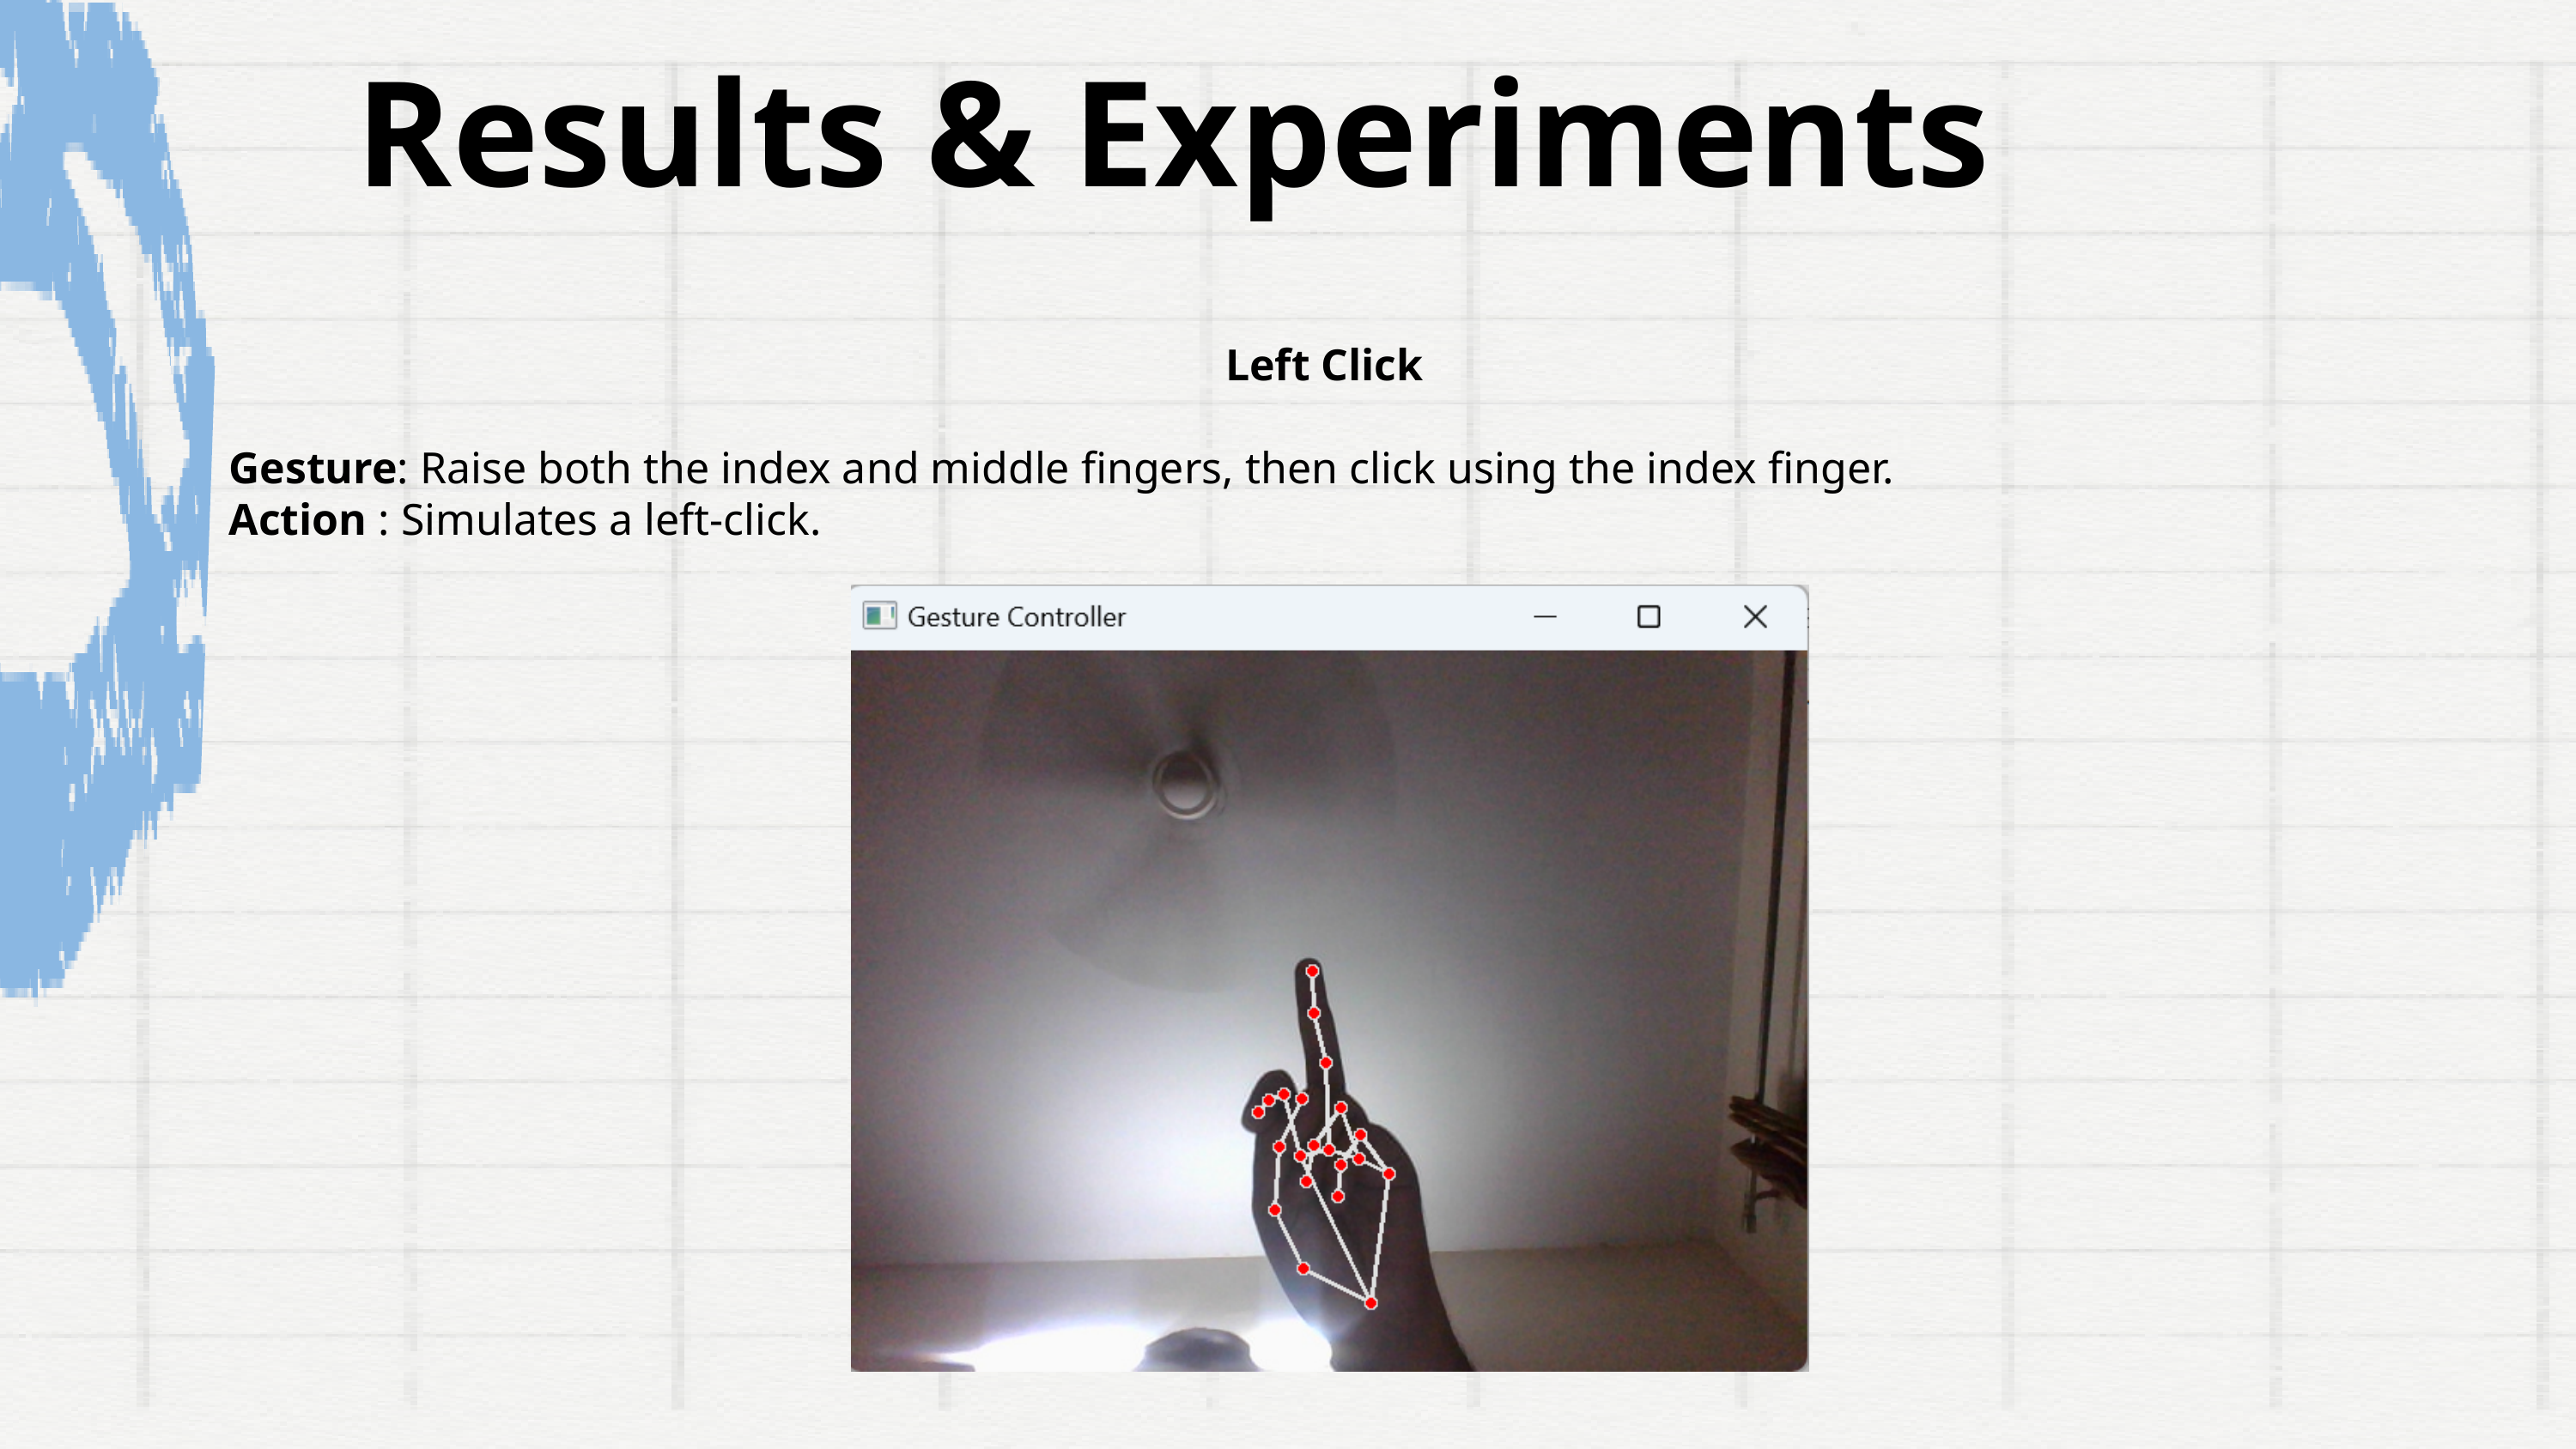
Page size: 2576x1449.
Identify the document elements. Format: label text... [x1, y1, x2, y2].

text_box Results & Experiments [356, 74, 2220, 216]
text_box Left Click Gesture: Raise both the index and middle fingers, then click using the index finger. Action : Simulates a left-click. [228, 337, 2432, 1162]
picture [851, 584, 1809, 1372]
text_box [0, 0, 228, 1016]
text_box [0, 0, 2576, 1449]
